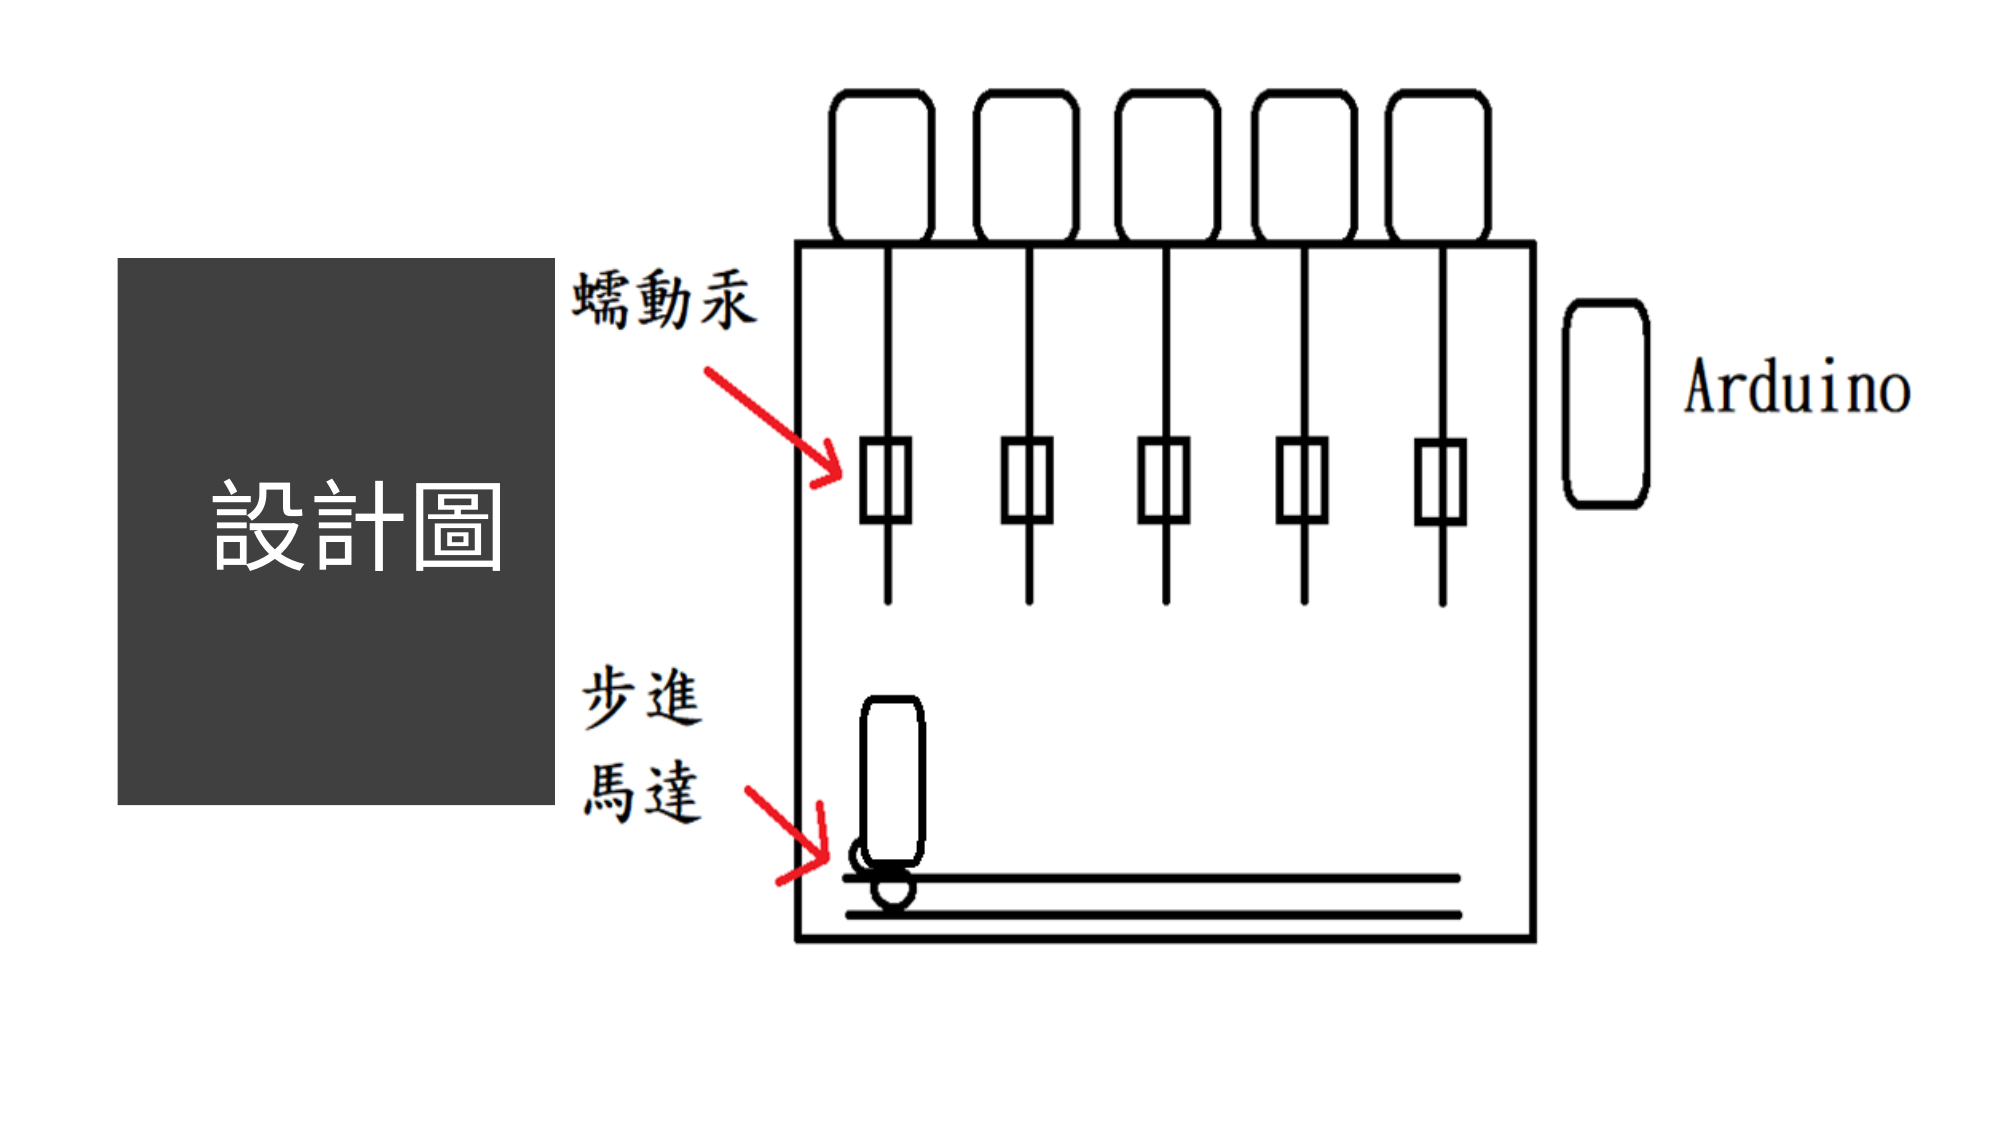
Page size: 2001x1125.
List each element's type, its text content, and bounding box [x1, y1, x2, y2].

picture [555, 45, 2000, 1034]
text_box [116, 257, 555, 322]
text_box [116, 741, 555, 807]
text_box 設計圖 [79, 322, 555, 741]
